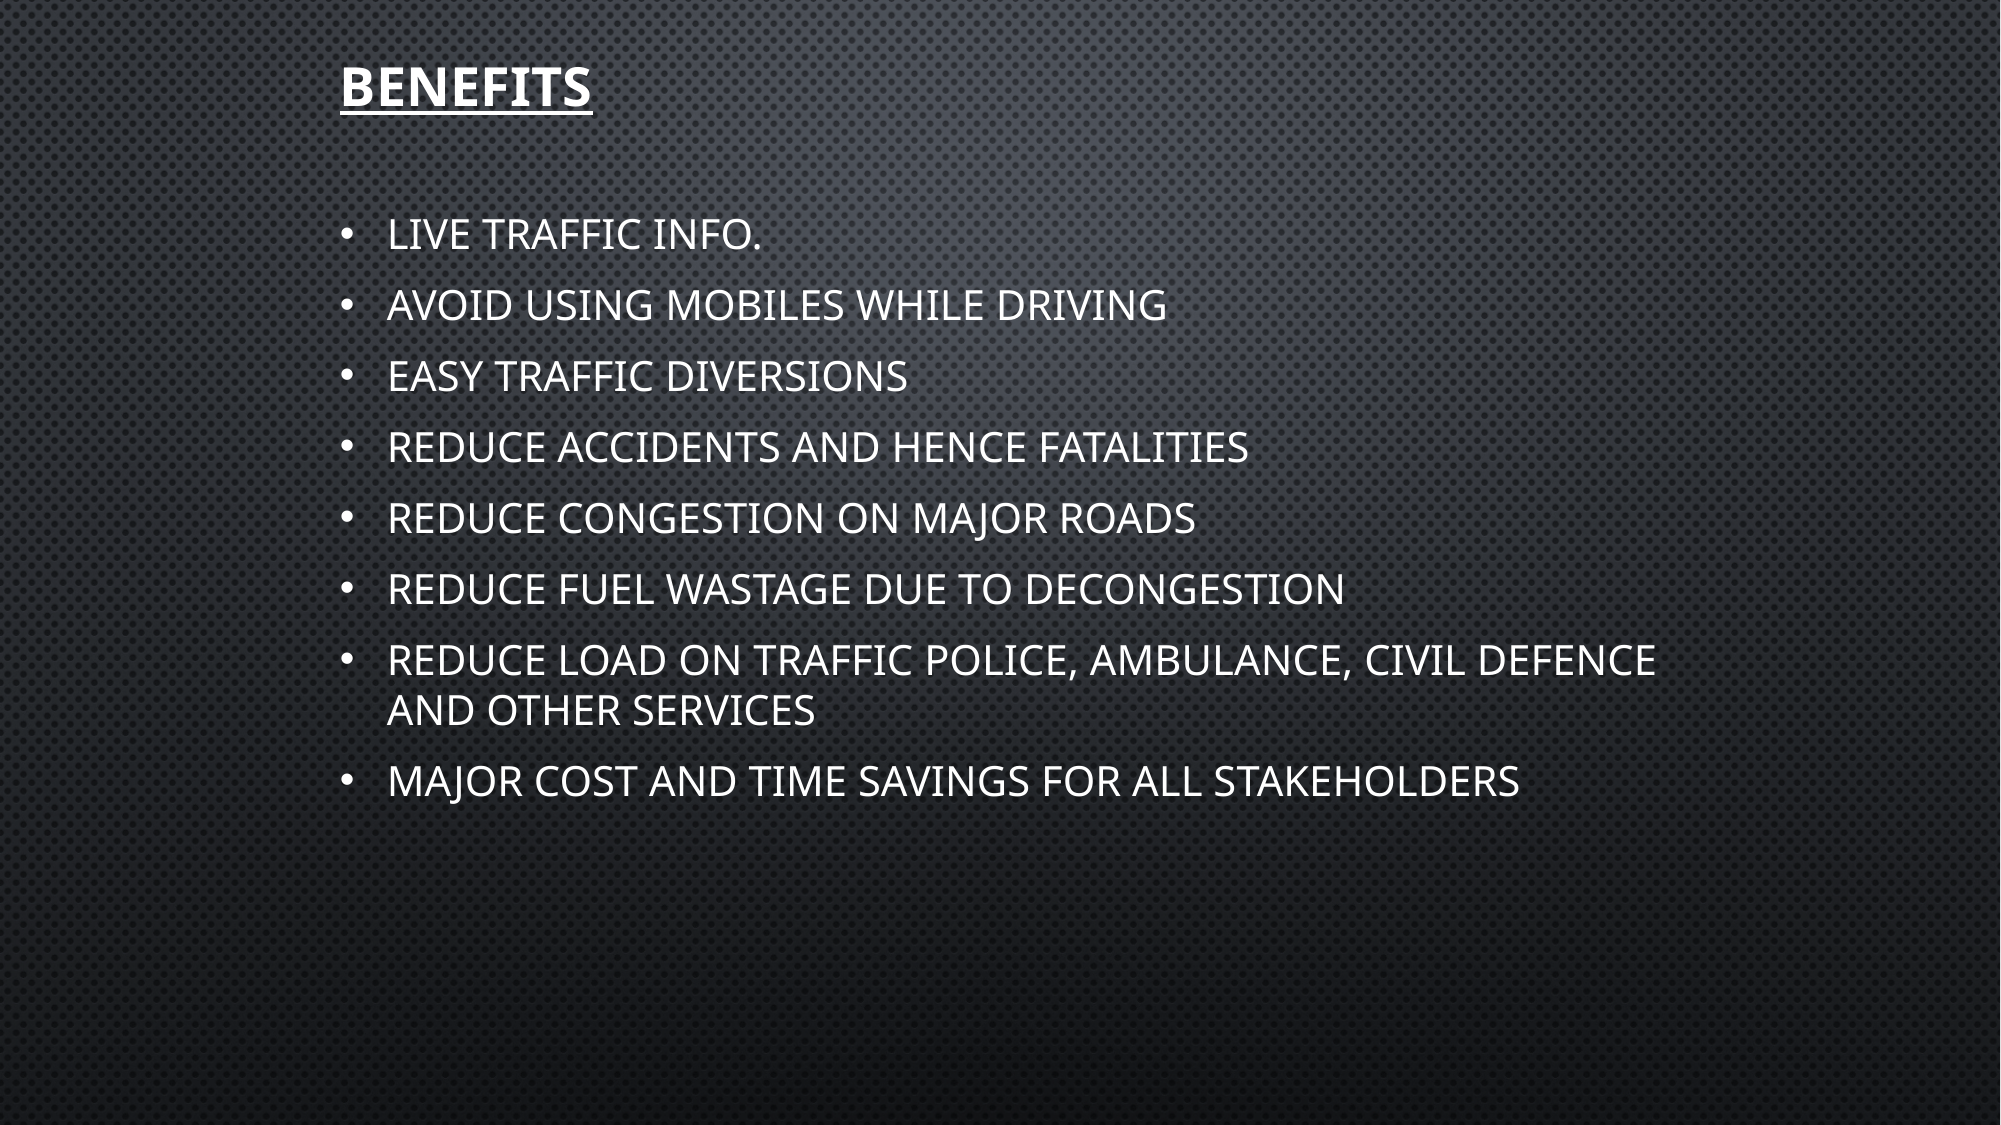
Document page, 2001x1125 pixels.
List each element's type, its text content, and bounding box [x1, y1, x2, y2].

list Live Traffic info. Avoid using Mobiles while driving Easy traffic diversions Reduce accidents and hence fatalities Reduce congestion on major roads Reduce fuel wastage due to decongestion Reduce load on Traffic Police, Ambulance, Civil Defence and other services Major cost and time savings for all stakeholders [324, 162, 1700, 1063]
title Benefits [324, 45, 1675, 125]
